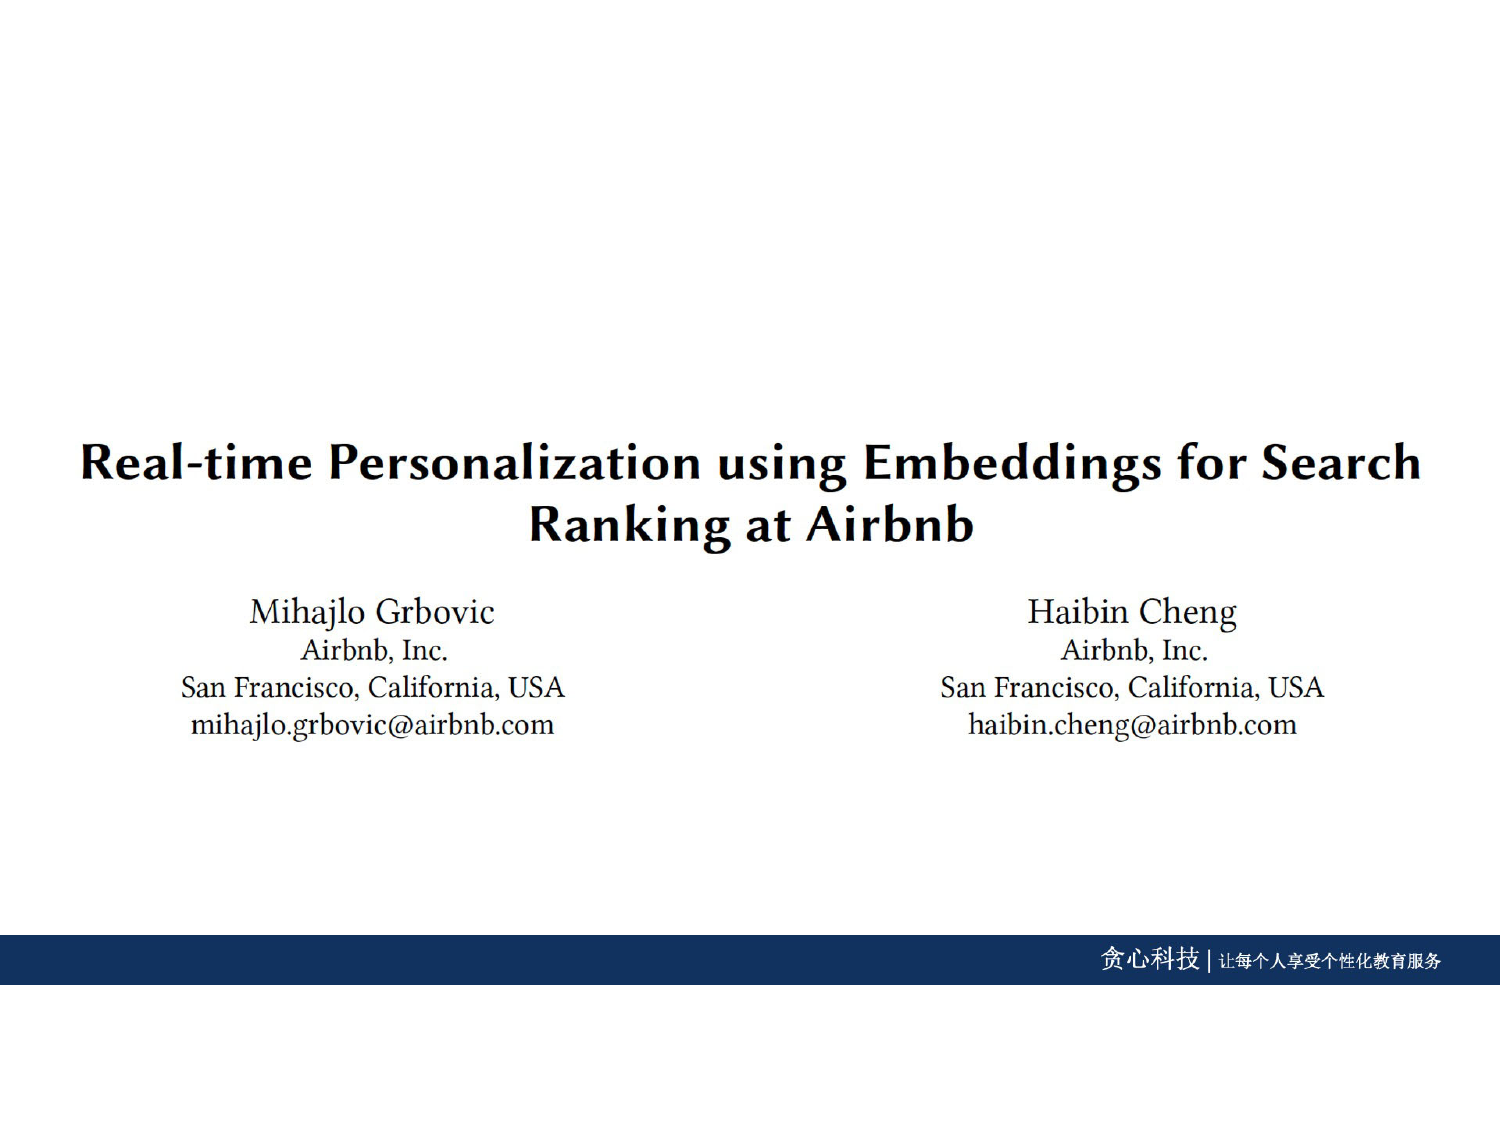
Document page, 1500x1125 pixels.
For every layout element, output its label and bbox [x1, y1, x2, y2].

picture [0, 140, 1500, 985]
